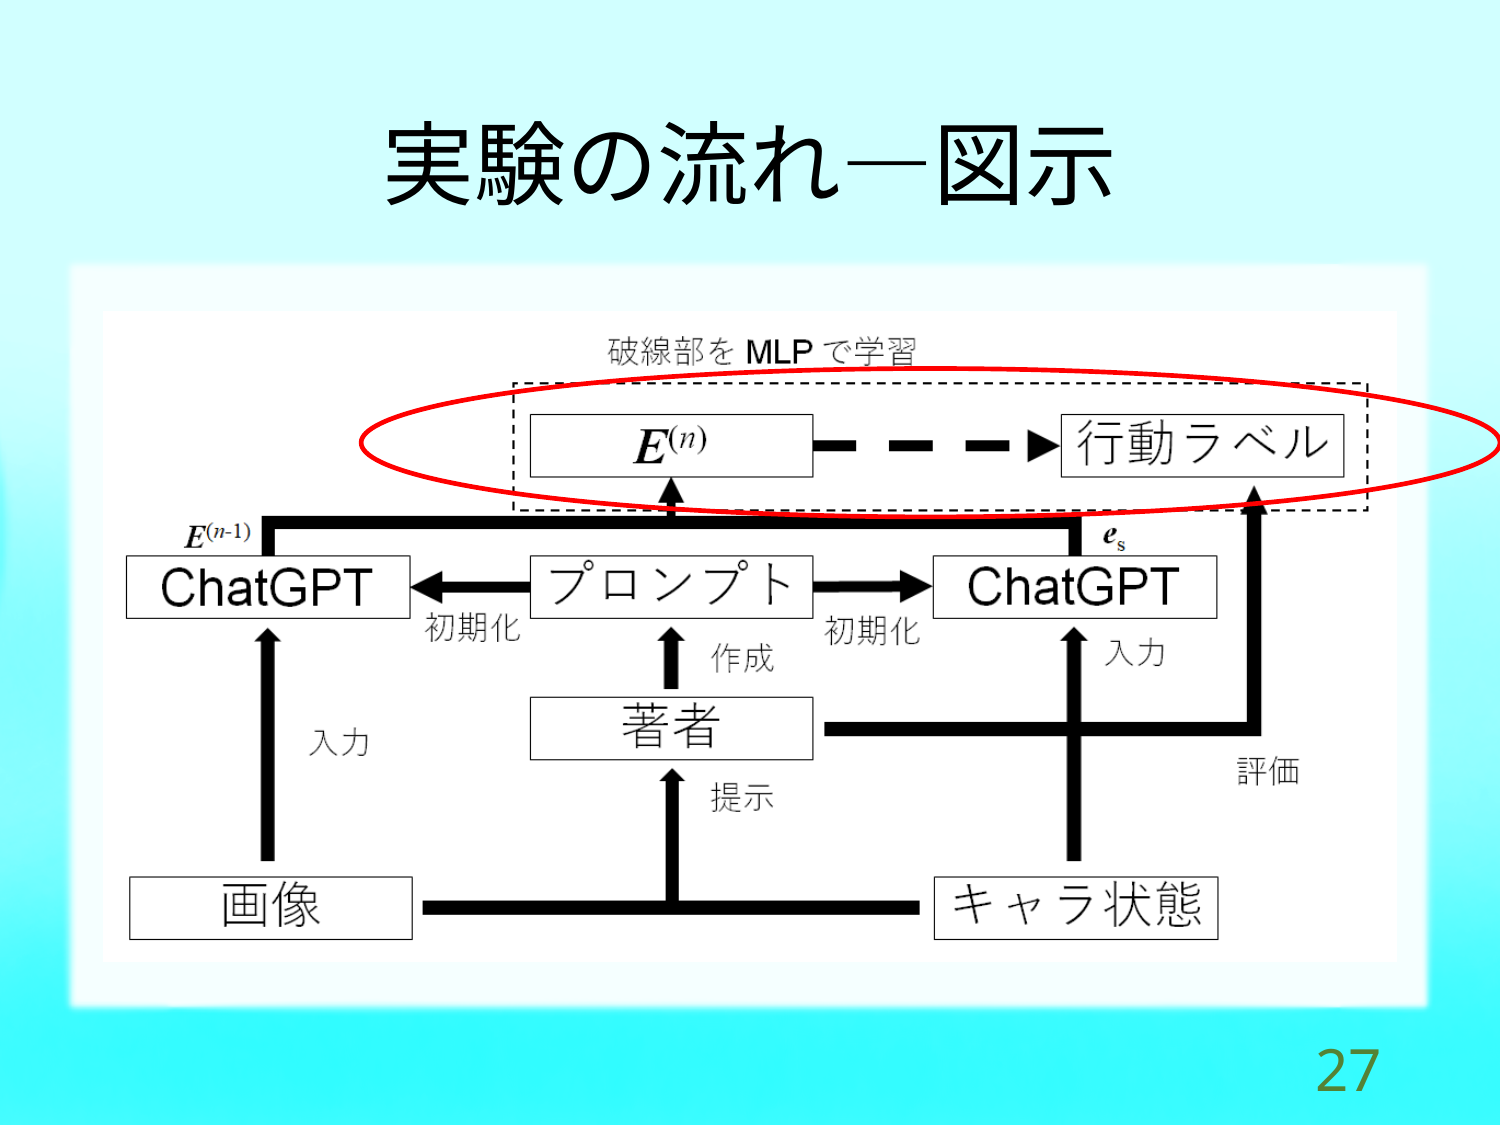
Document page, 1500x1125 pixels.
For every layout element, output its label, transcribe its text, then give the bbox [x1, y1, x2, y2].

text_box [1397, 399, 1500, 487]
title 実験の流れ―図示 [103, 59, 1397, 278]
slide_number 26 [1242, 1042, 1397, 1103]
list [103, 311, 1397, 962]
picture [0, 0, 1500, 1125]
